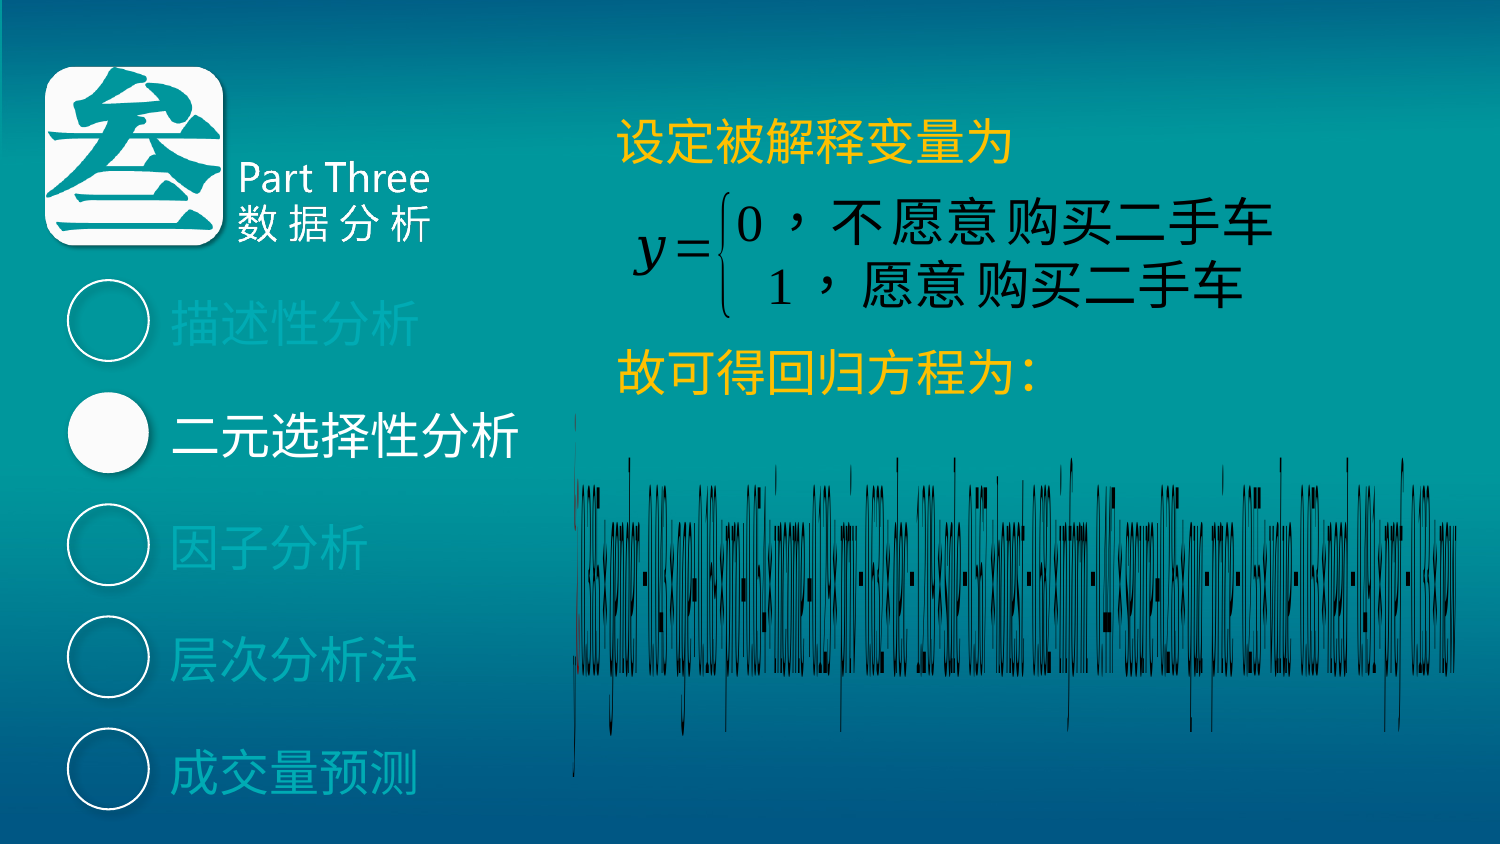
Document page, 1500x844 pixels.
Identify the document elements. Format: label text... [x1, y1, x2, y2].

text_box 故可得回归方程为： [601, 334, 1240, 409]
picture [1339, 585, 1343, 651]
picture [794, 542, 798, 652]
picture [1334, 585, 1338, 651]
picture [0, 0, 1500, 657]
picture [899, 585, 903, 650]
picture [1082, 542, 1086, 652]
text_box 设定被解释变量为 [600, 103, 1239, 178]
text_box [67, 728, 437, 810]
picture [688, 585, 694, 652]
text_box 二元选择性分析 [155, 397, 536, 473]
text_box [67, 504, 387, 586]
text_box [67, 616, 437, 698]
picture [1130, 585, 1134, 651]
text_box [67, 391, 150, 474]
